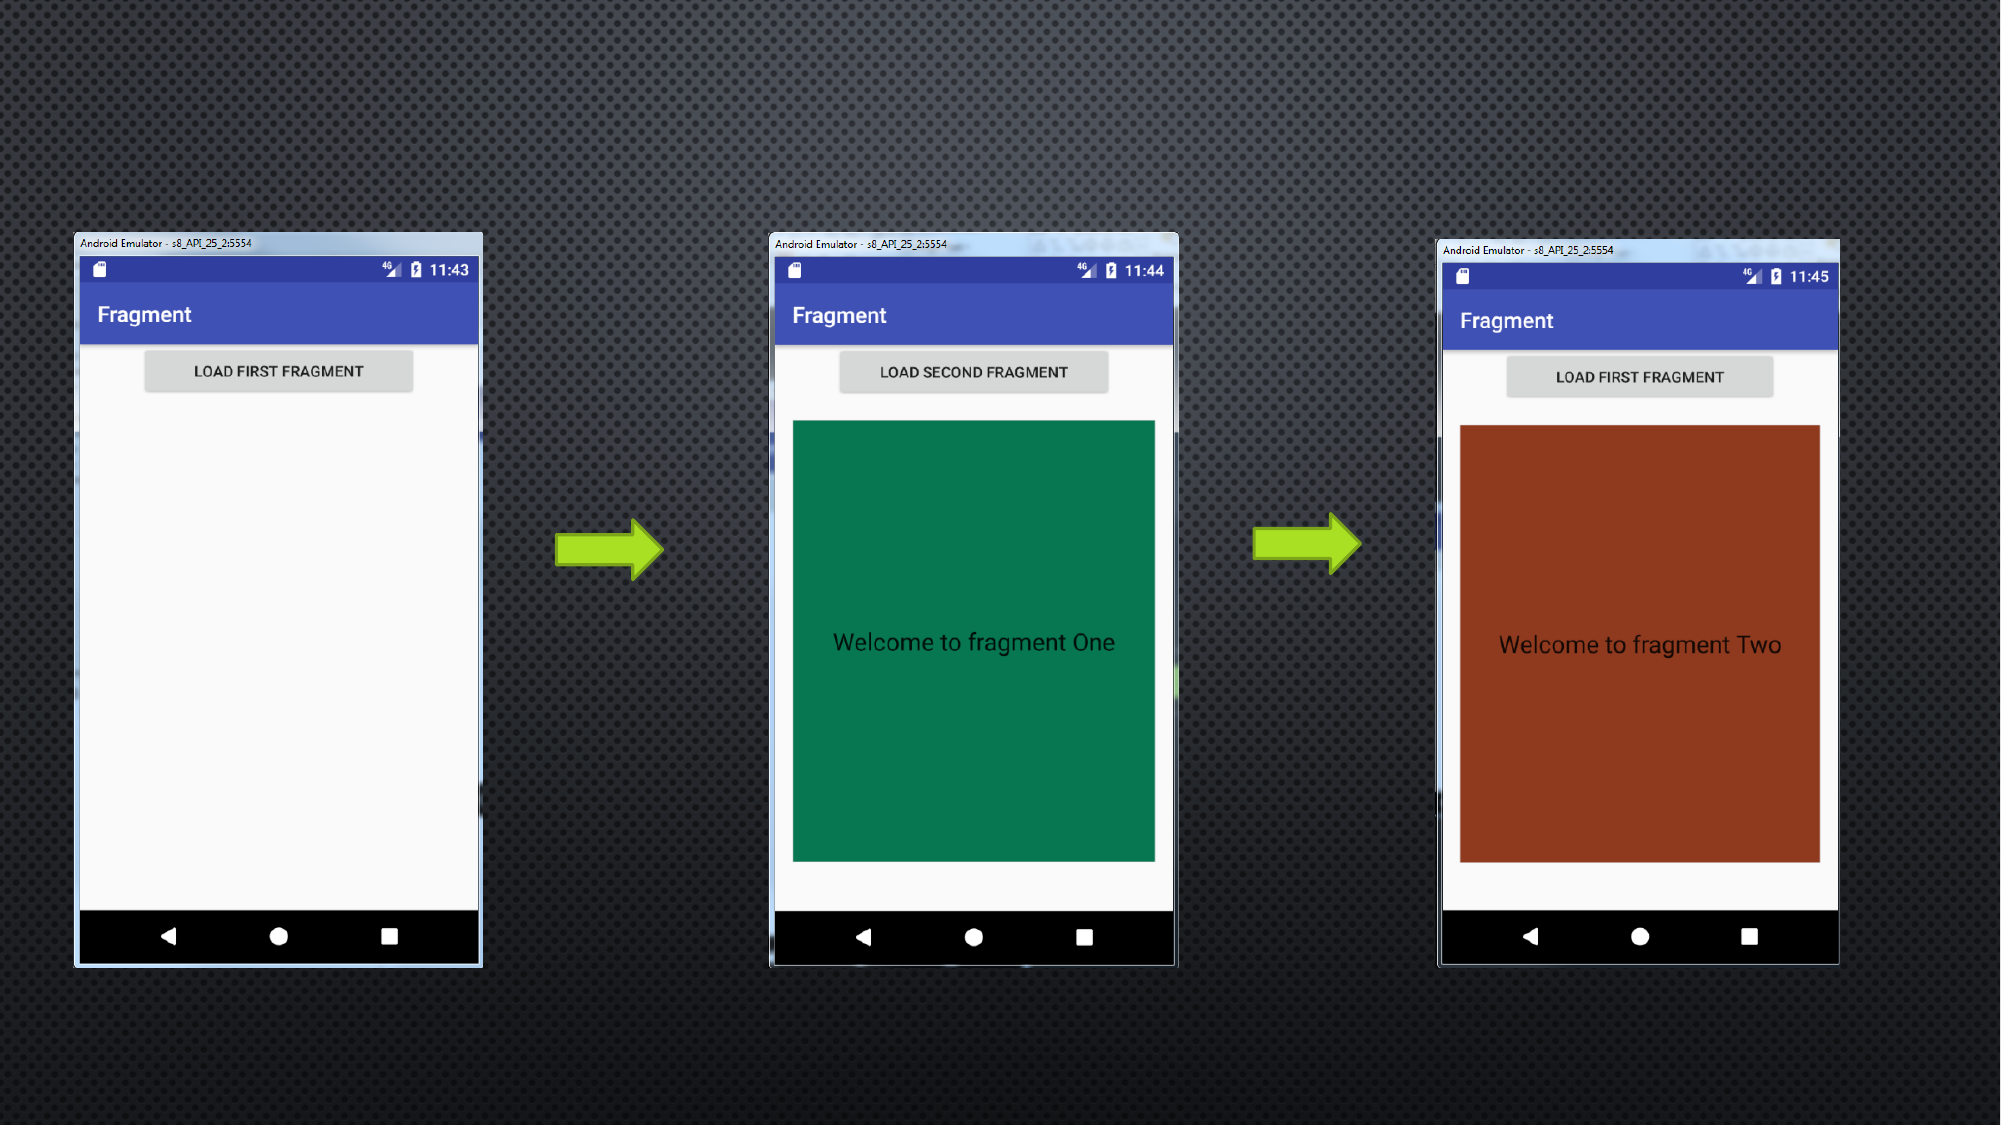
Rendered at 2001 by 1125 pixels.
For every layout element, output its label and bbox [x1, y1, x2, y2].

picture [73, 232, 483, 969]
text_box [554, 518, 664, 582]
picture [768, 232, 1180, 969]
picture [1435, 238, 1840, 969]
text_box [1252, 512, 1362, 575]
